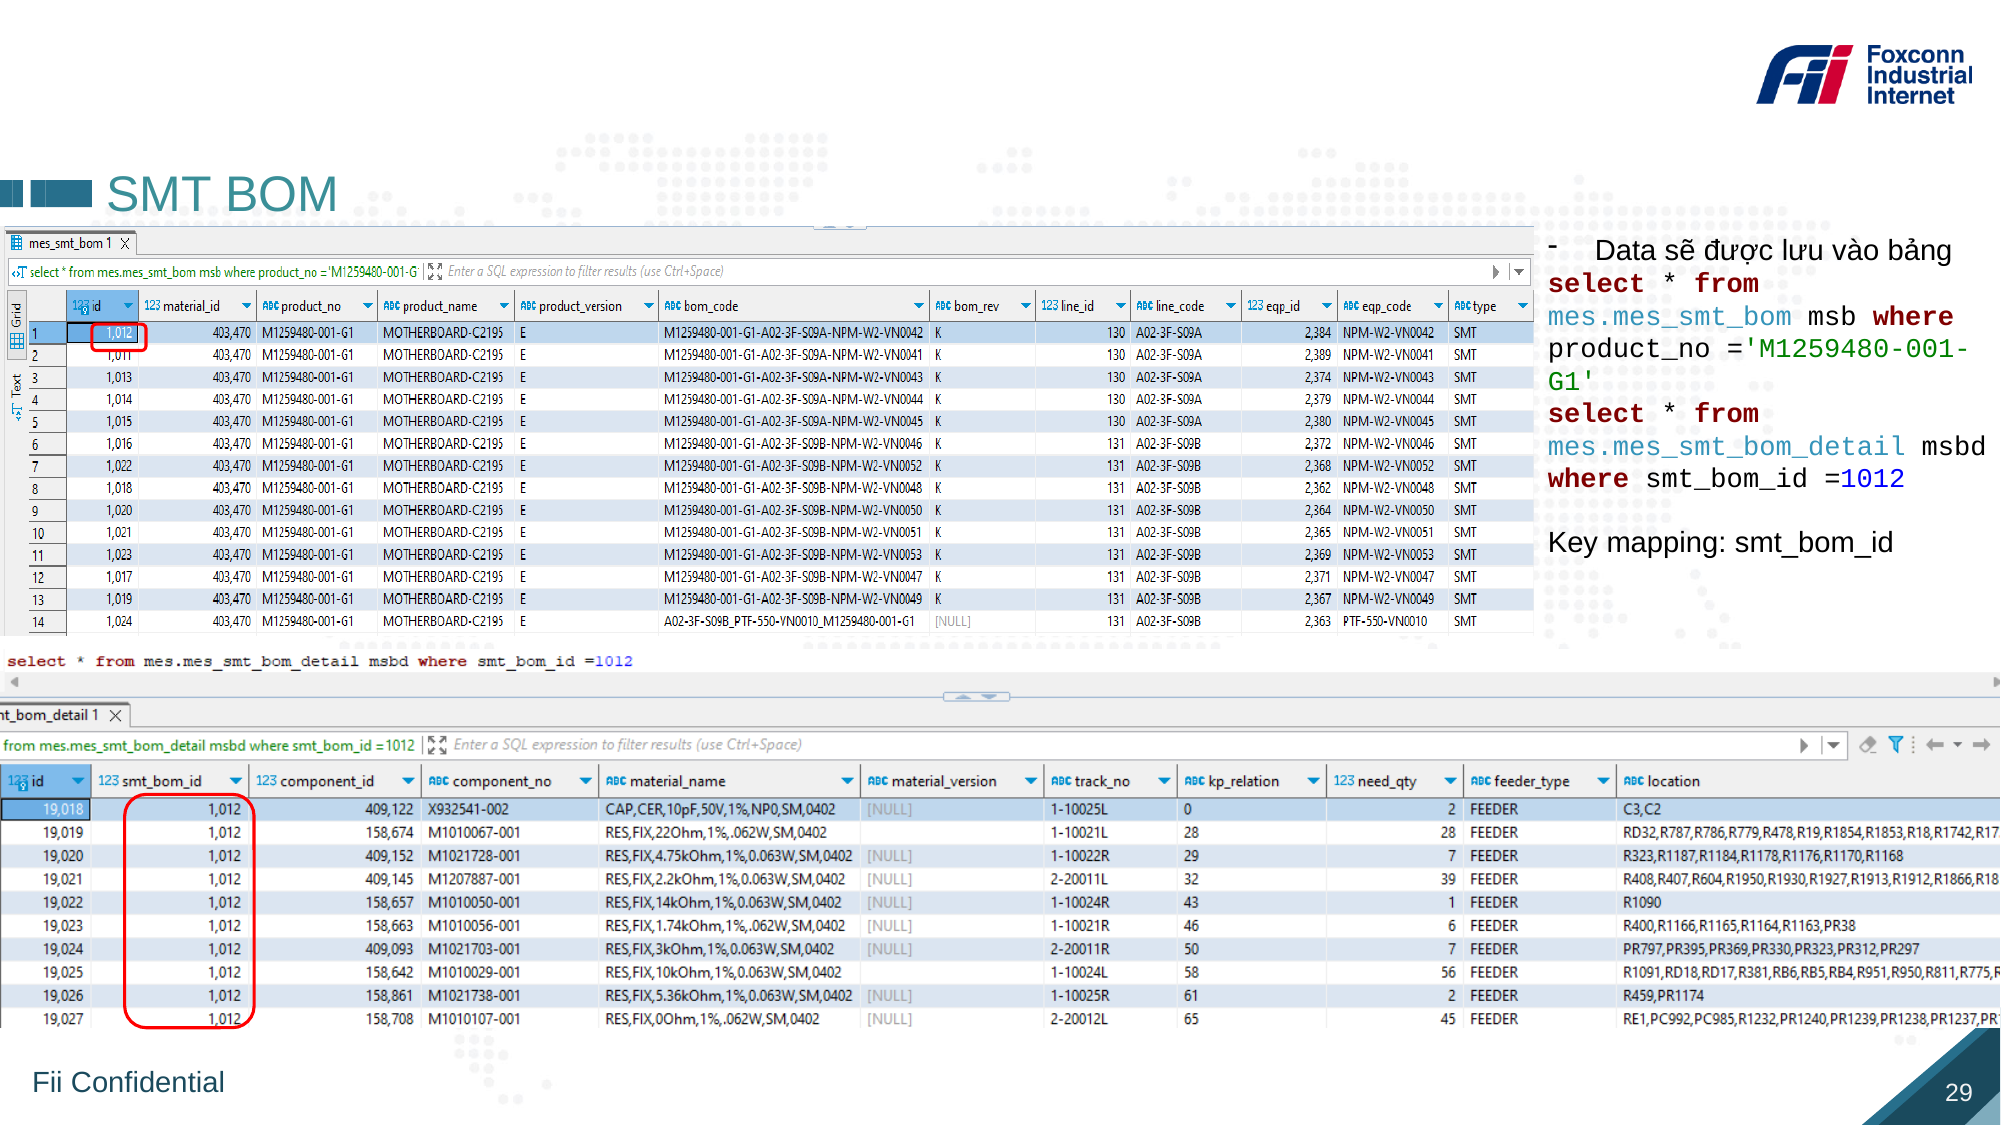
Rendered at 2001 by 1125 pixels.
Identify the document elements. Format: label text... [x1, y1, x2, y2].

picture [0, 208, 2000, 1125]
picture [0, 0, 2000, 223]
title SMT BOM [91, 160, 1694, 226]
text_box Data sẽ được lưu vào bảng select * from mes.mes_smt_bom msb where product_no ='M1259480-001-G1' select * from mes.mes_smt_bom_detail msbd where smt_bom_id =1012 Key mapping: smt_bom_id [1533, 223, 2000, 566]
